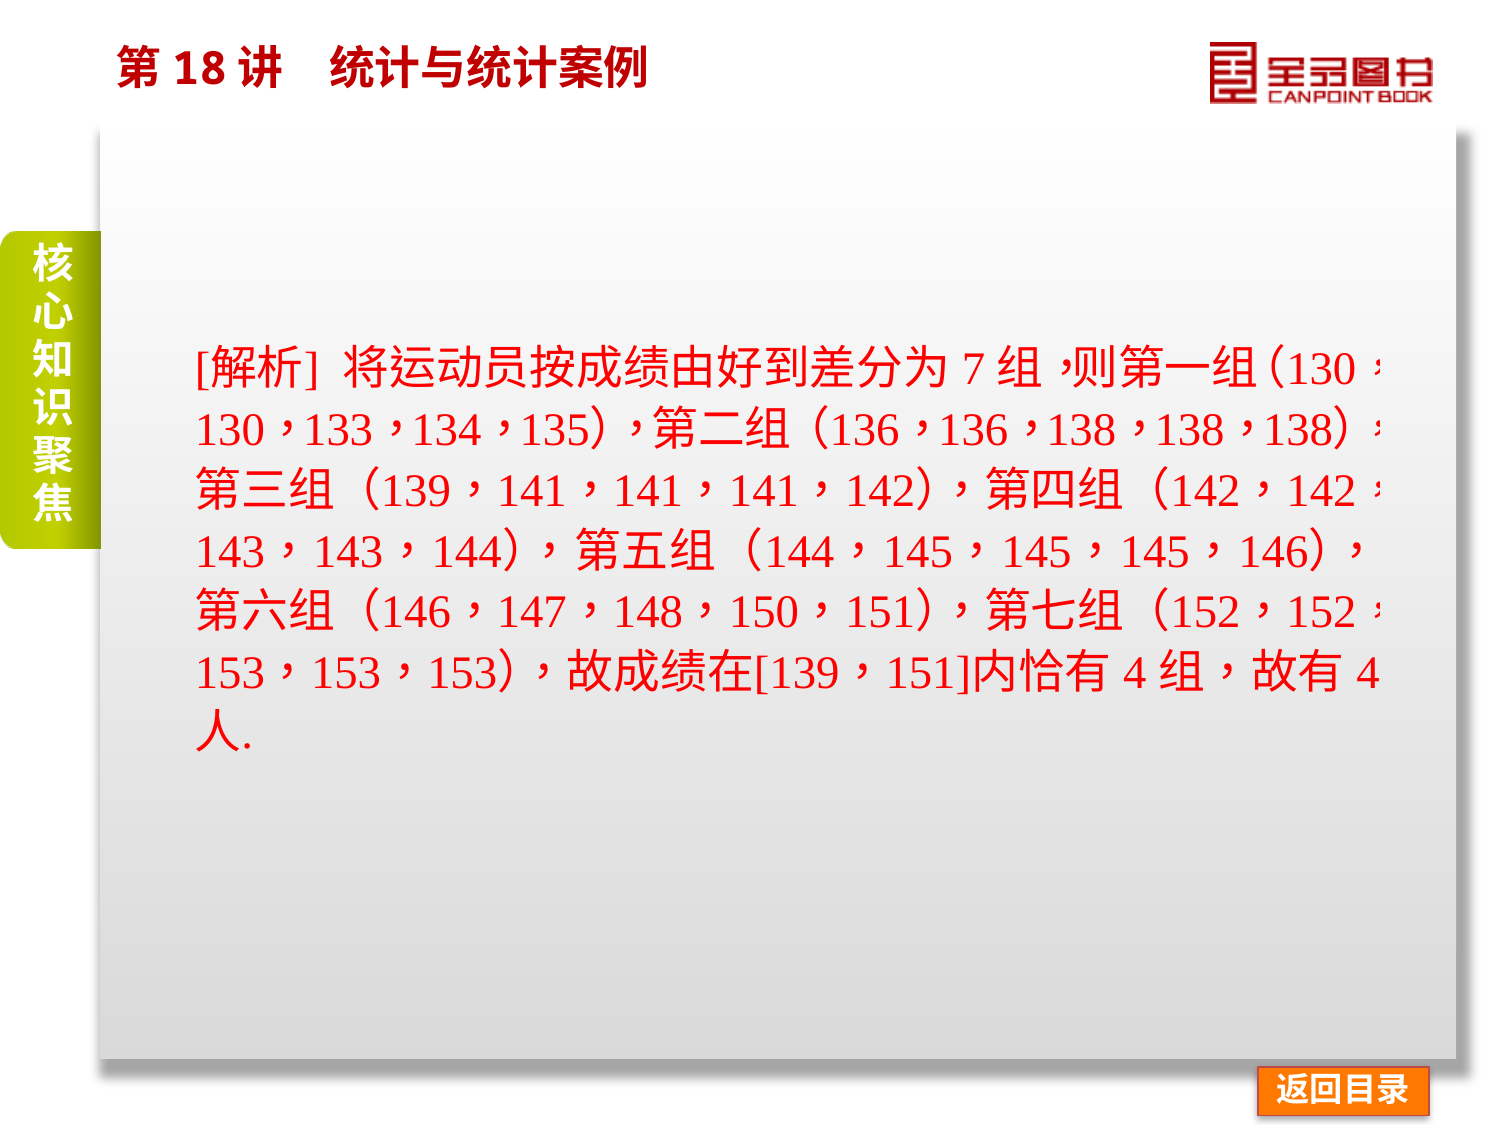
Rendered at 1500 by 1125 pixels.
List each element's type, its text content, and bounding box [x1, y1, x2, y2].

title 第18讲 统计与统计案例 [100, 27, 1199, 106]
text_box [194, 337, 1380, 824]
picture [1210, 42, 1433, 104]
text_box 返回目录 [1257, 1066, 1430, 1116]
picture [0, 231, 101, 549]
